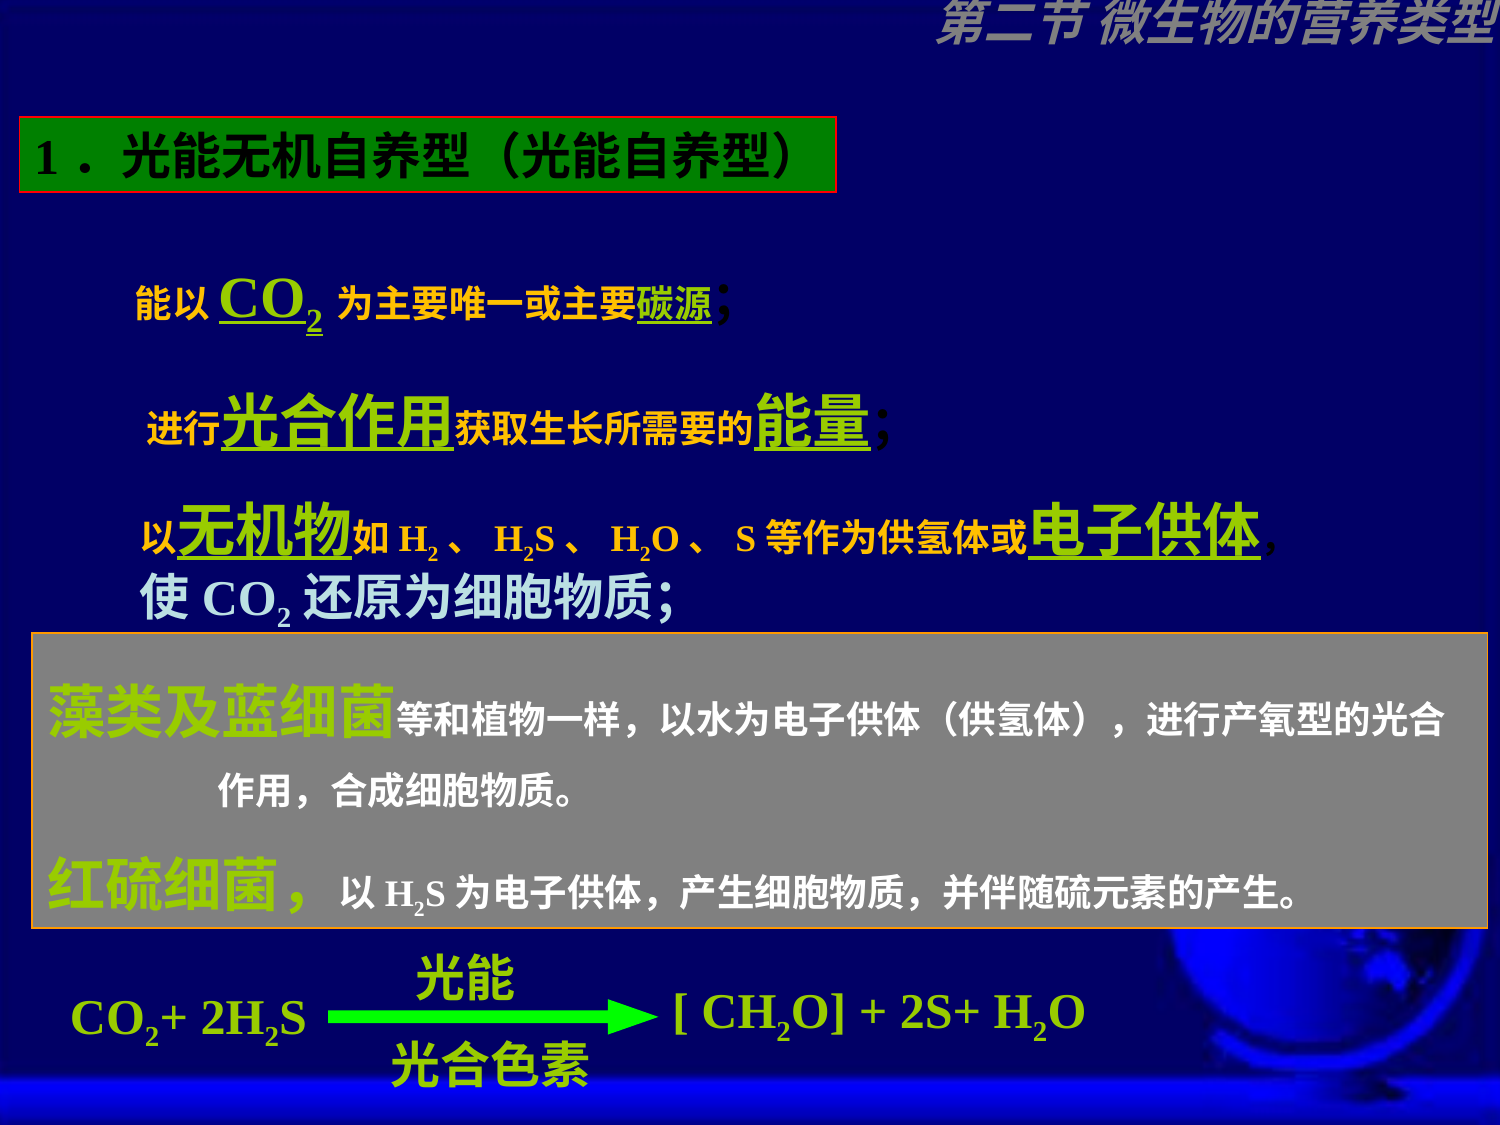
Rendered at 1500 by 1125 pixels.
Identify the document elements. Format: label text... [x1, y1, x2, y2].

picture [0, 0, 1500, 1125]
text_box 以无机物如H2、H2S、H2O、S等作为供氢体或电子供体， 使CO2还原为细胞物质； [125, 485, 1425, 632]
text_box 1．光能无机自养型（光能自养型） [19, 117, 836, 192]
text_box 光合色素 [375, 1026, 606, 1102]
text_box 光能 [400, 939, 531, 1014]
text_box CO2+ 2H2S [55, 977, 322, 1060]
text_box 第二节 微生物的营养类型 [919, 0, 1500, 58]
text_box 藻类及蓝细菌等和植物一样，以水为电子供体（供氢体），进行产氧型的光合 作用，合成细胞物质。 红硫细菌，以H2S为电子供体，产生细胞物质，并伴随硫元素的产生。 [32, 632, 1488, 928]
text_box 能以CO2为主要唯一或主要碳源； [120, 252, 777, 347]
text_box 进行光合作用获取生长所需要的能量； [131, 376, 936, 462]
text_box [328, 999, 657, 1035]
text_box [ CH2O] + 2S+ H2O [657, 971, 1102, 1055]
